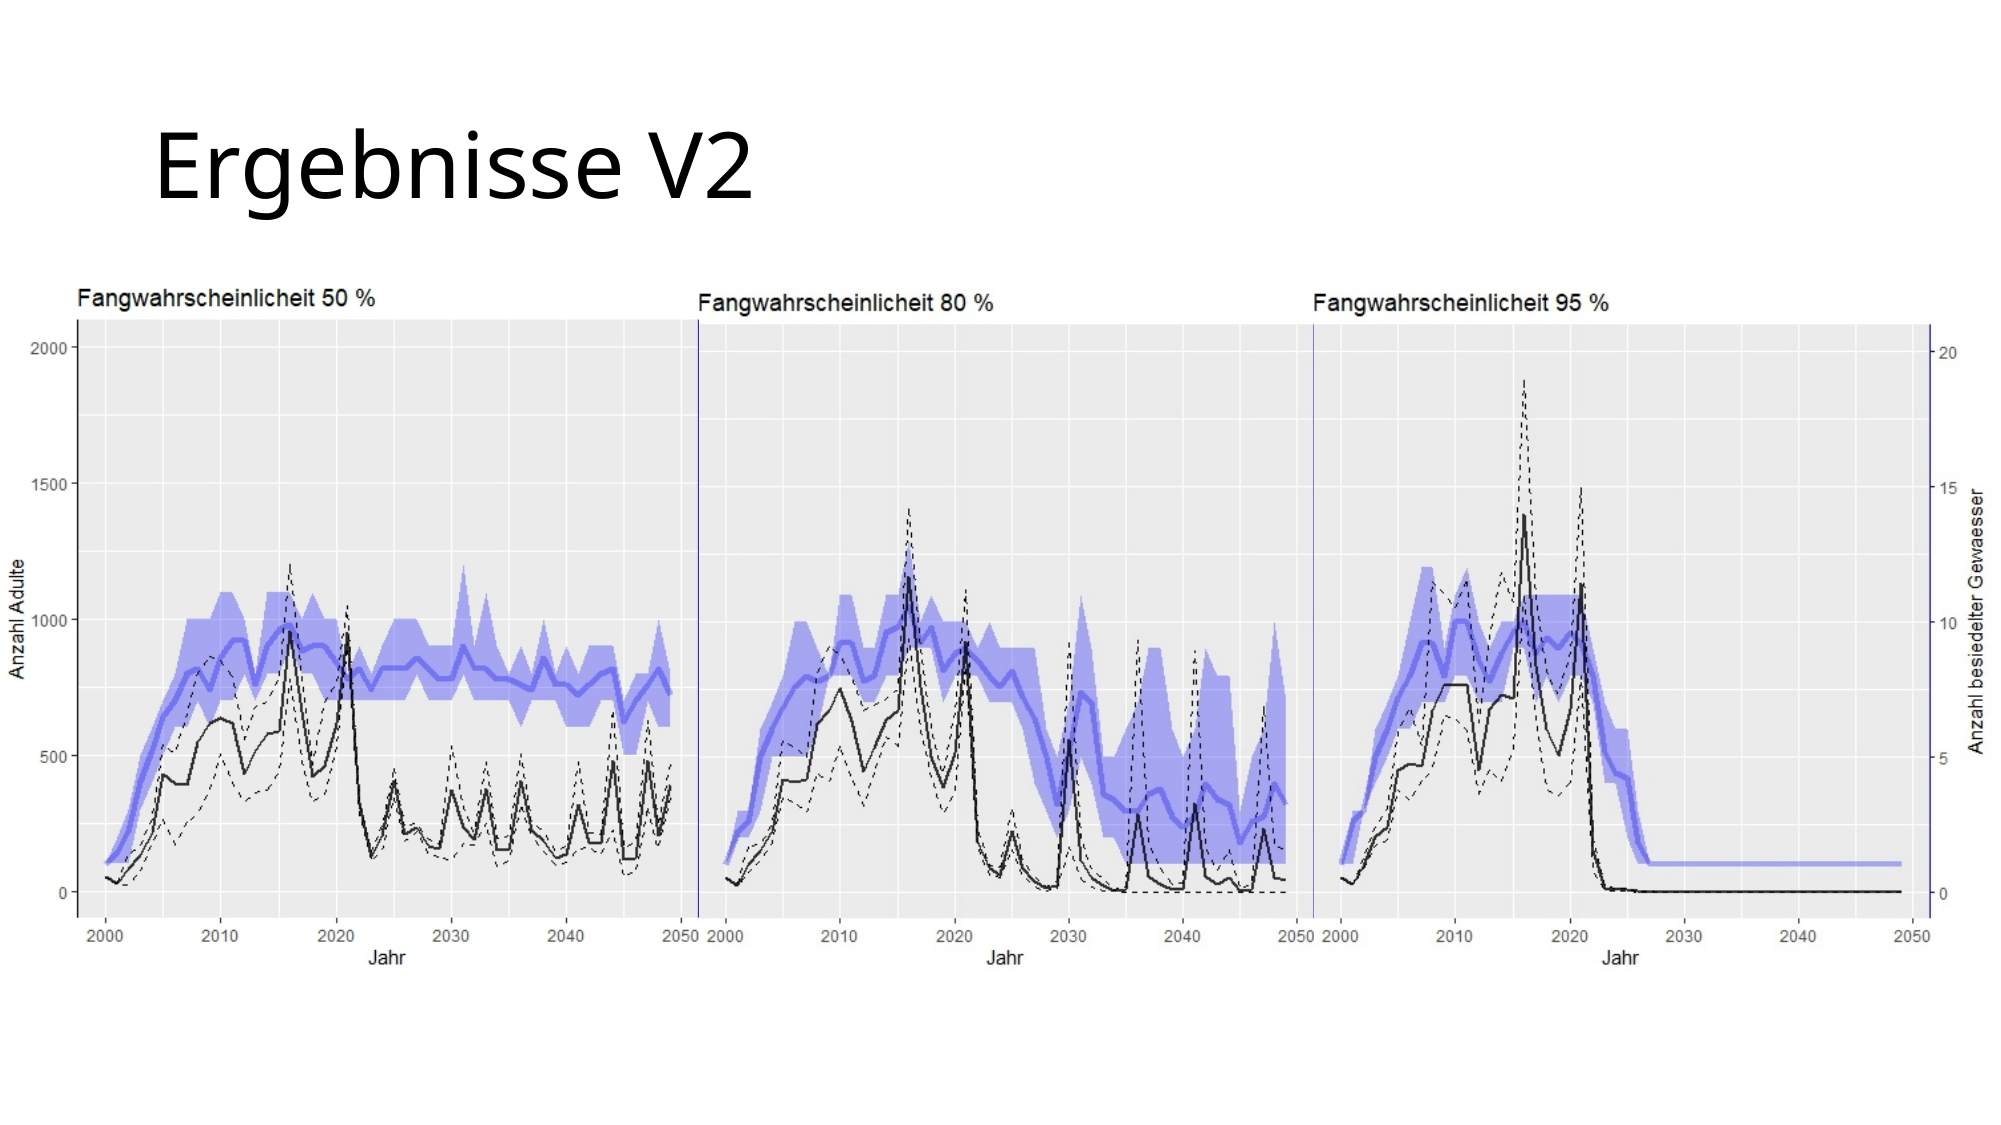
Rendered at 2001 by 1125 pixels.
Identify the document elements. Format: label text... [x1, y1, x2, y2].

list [0, 277, 761, 978]
picture [699, 282, 1992, 978]
title Ergebnisse V2 [137, 59, 1863, 278]
